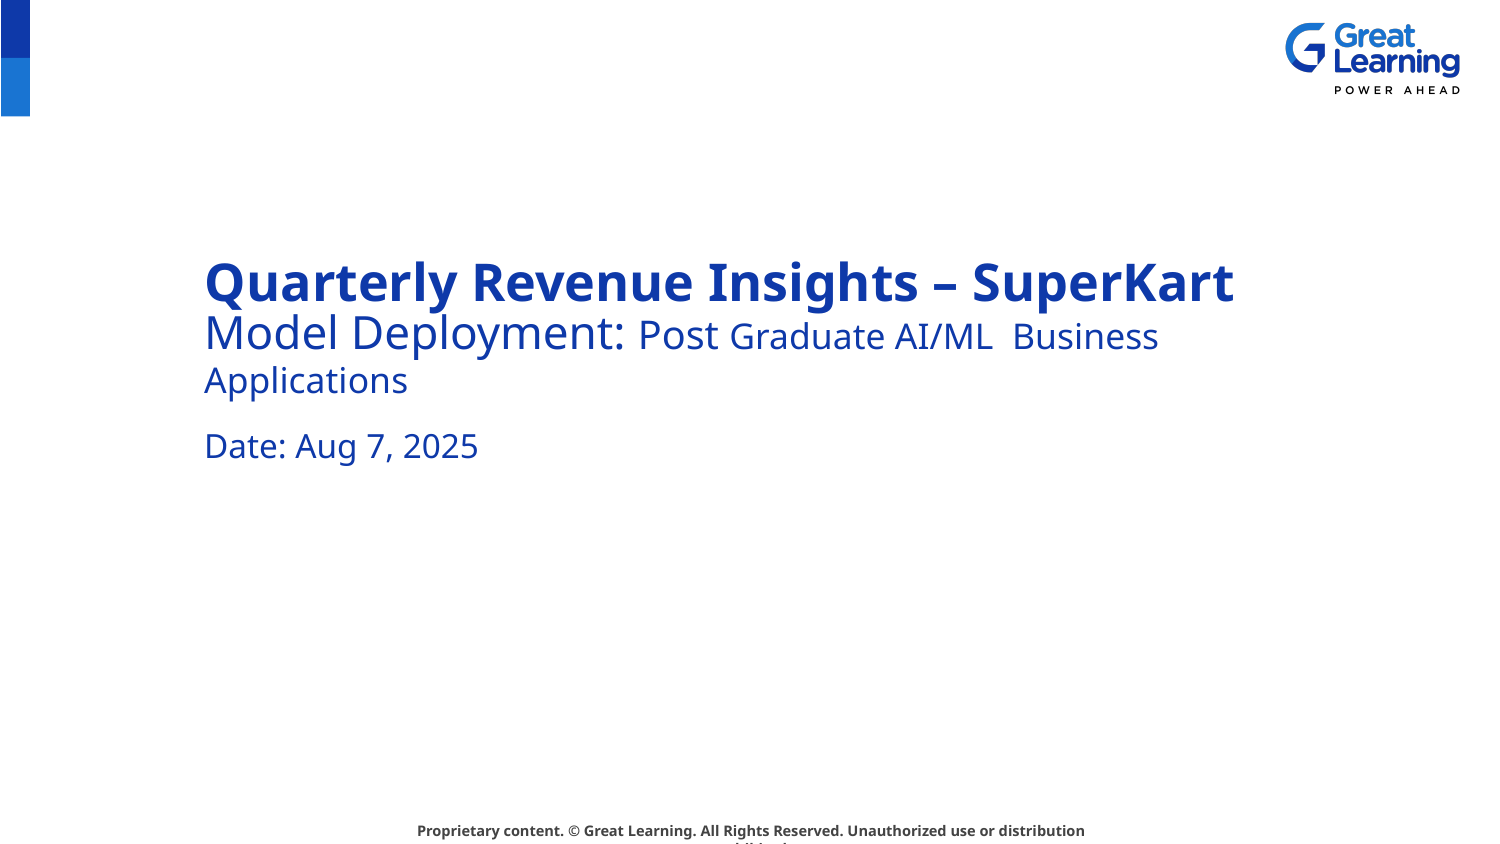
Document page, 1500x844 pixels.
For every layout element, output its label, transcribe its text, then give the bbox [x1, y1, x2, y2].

title Model Deployment: Post Graduate AI/ML Business Applications [189, 334, 1346, 417]
picture [1258, 11, 1487, 106]
title Date: Aug 7, 2025 [189, 398, 1310, 481]
title Quarterly Revenue Insights – SuperKart [189, 231, 1310, 327]
